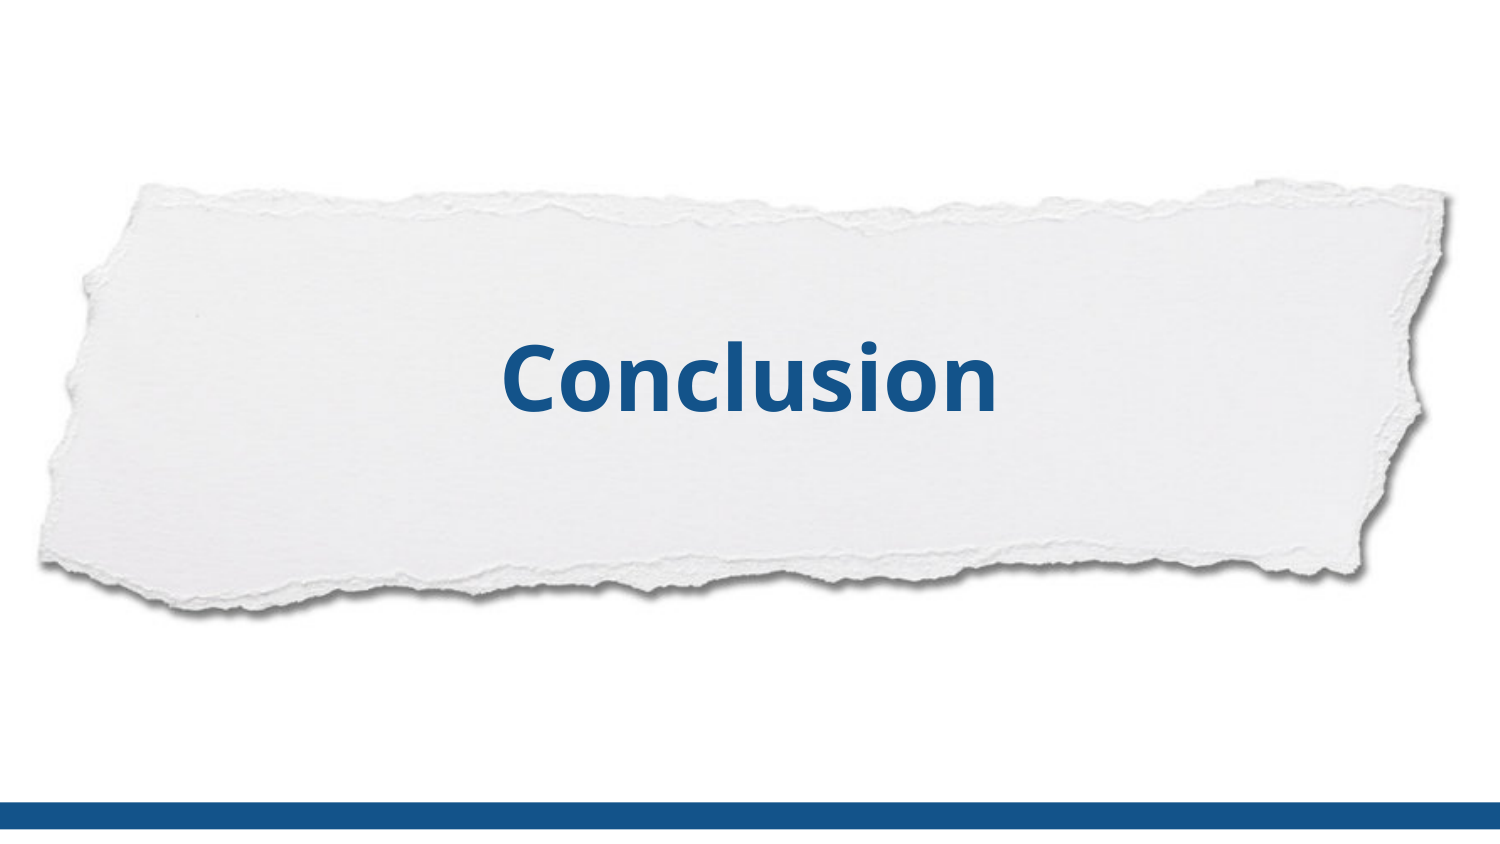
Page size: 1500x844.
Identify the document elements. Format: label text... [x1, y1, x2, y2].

picture [5, 89, 1495, 695]
title Conclusion [51, 290, 1449, 445]
